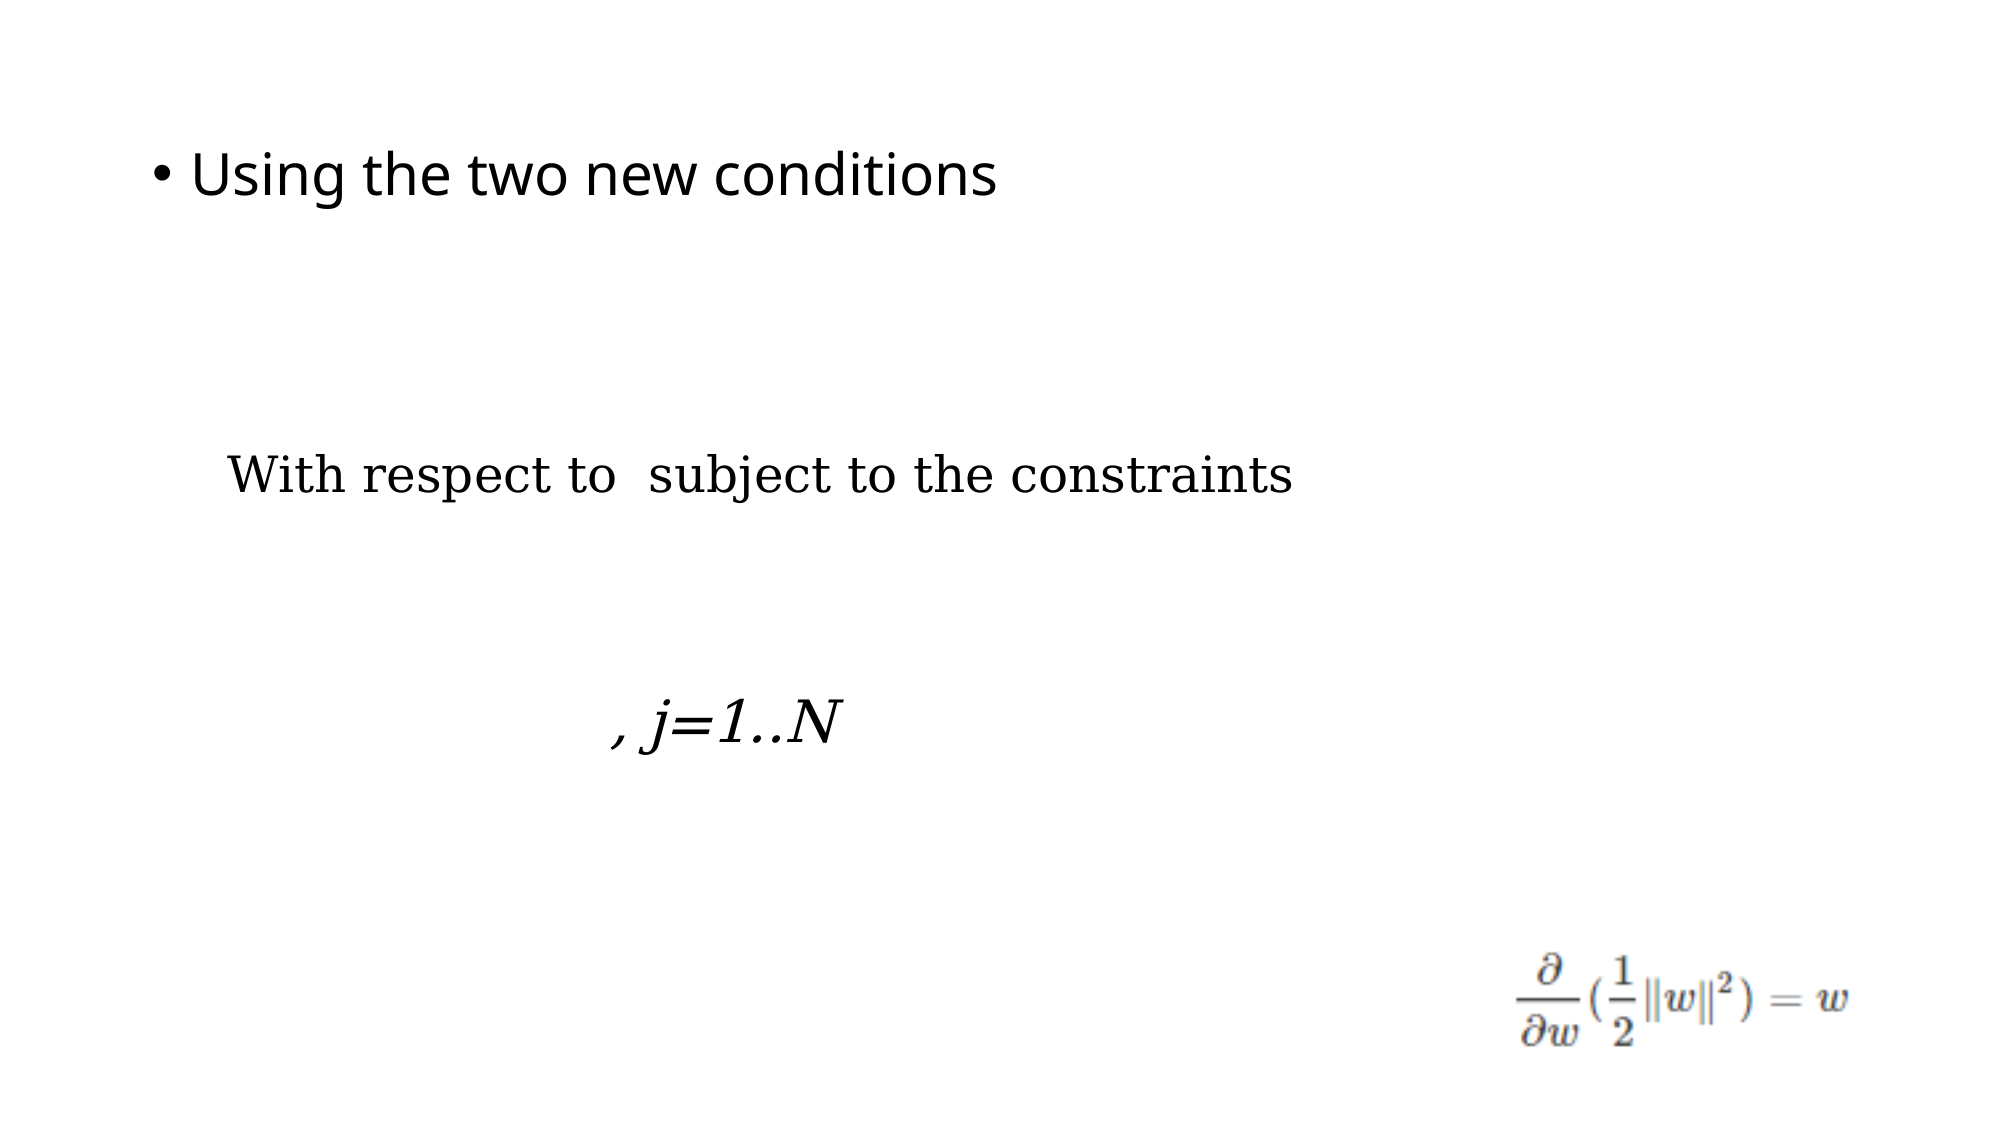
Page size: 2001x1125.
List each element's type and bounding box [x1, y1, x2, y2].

picture [1496, 916, 1875, 1071]
